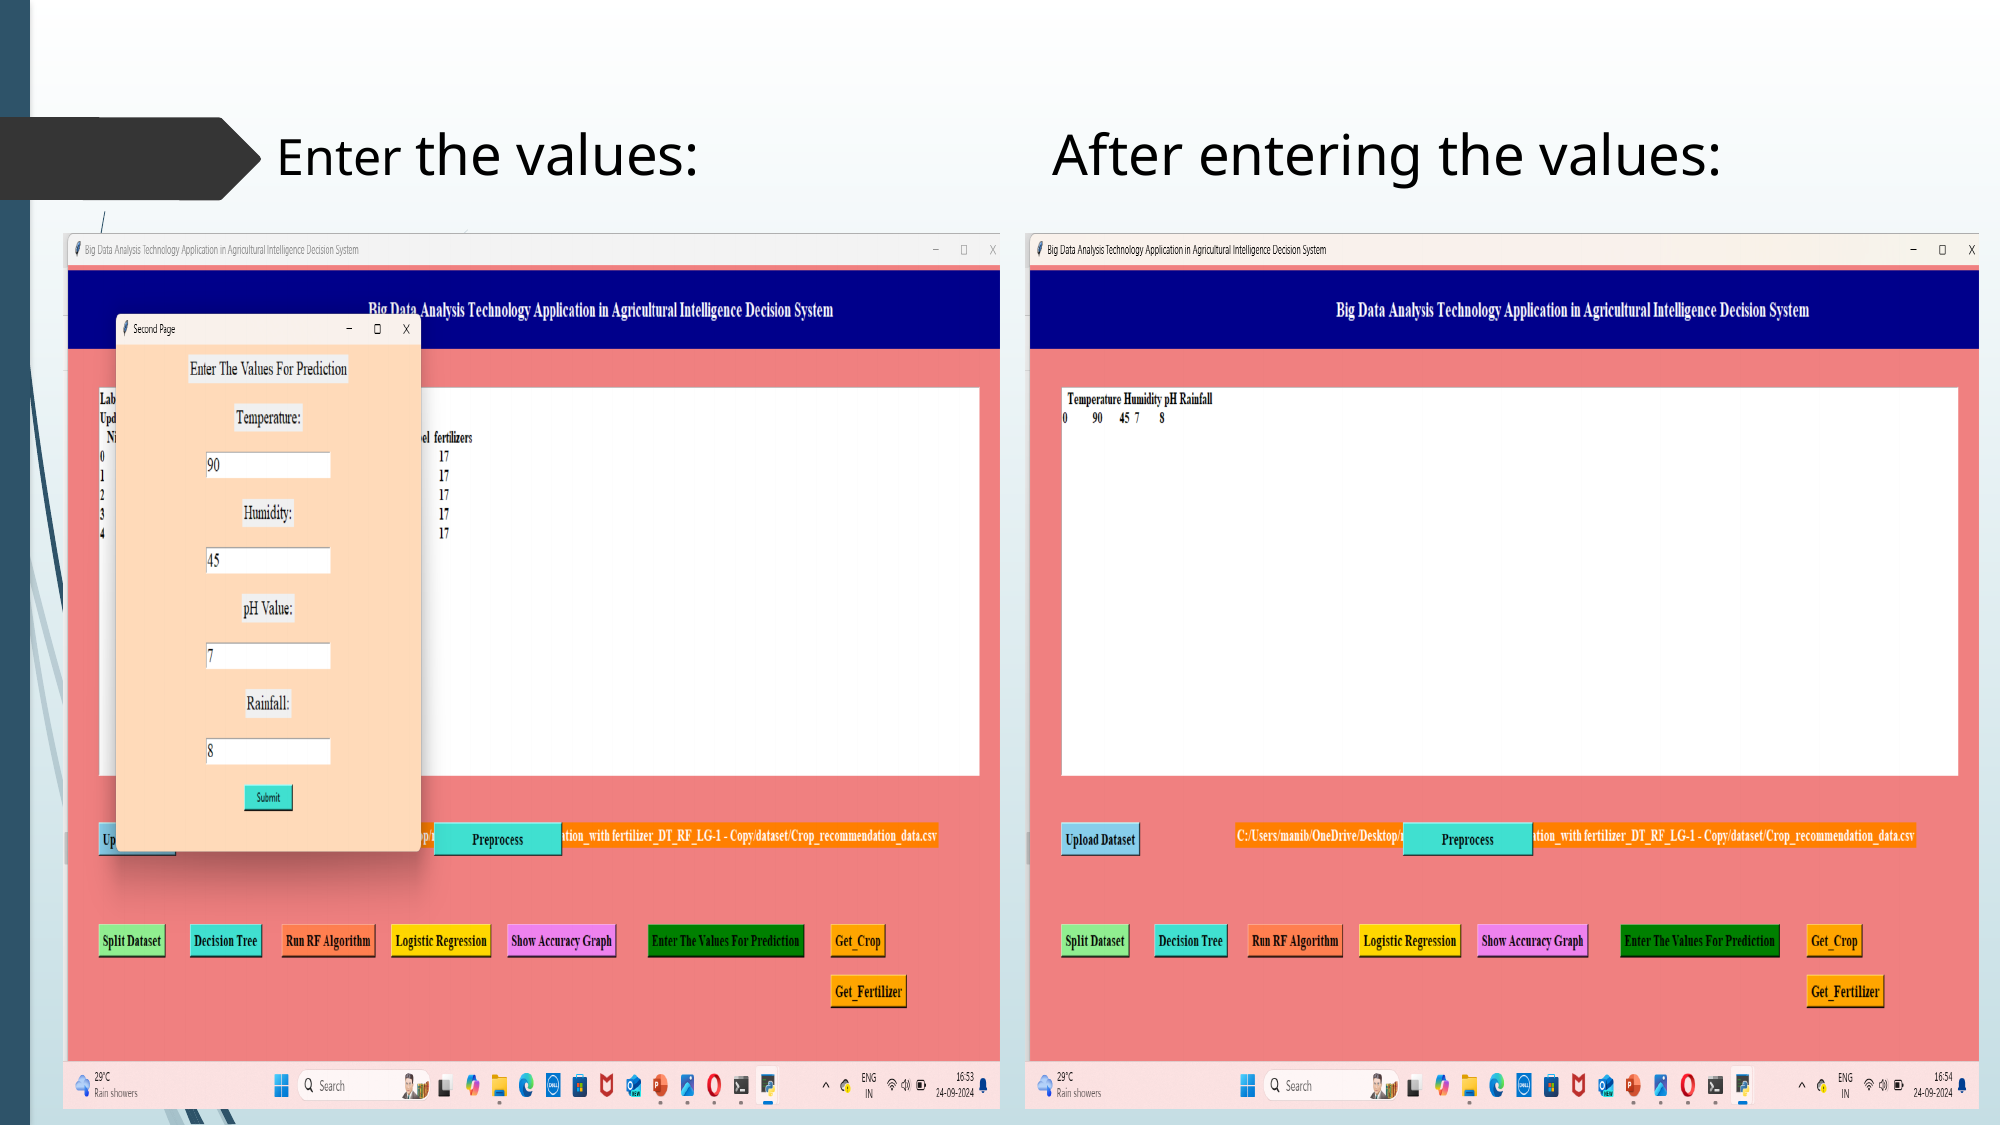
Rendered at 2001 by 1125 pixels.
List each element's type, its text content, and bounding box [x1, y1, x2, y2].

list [63, 233, 1001, 1109]
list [1024, 233, 1979, 1109]
title Enter the values: After entering the values: [261, 111, 1888, 217]
